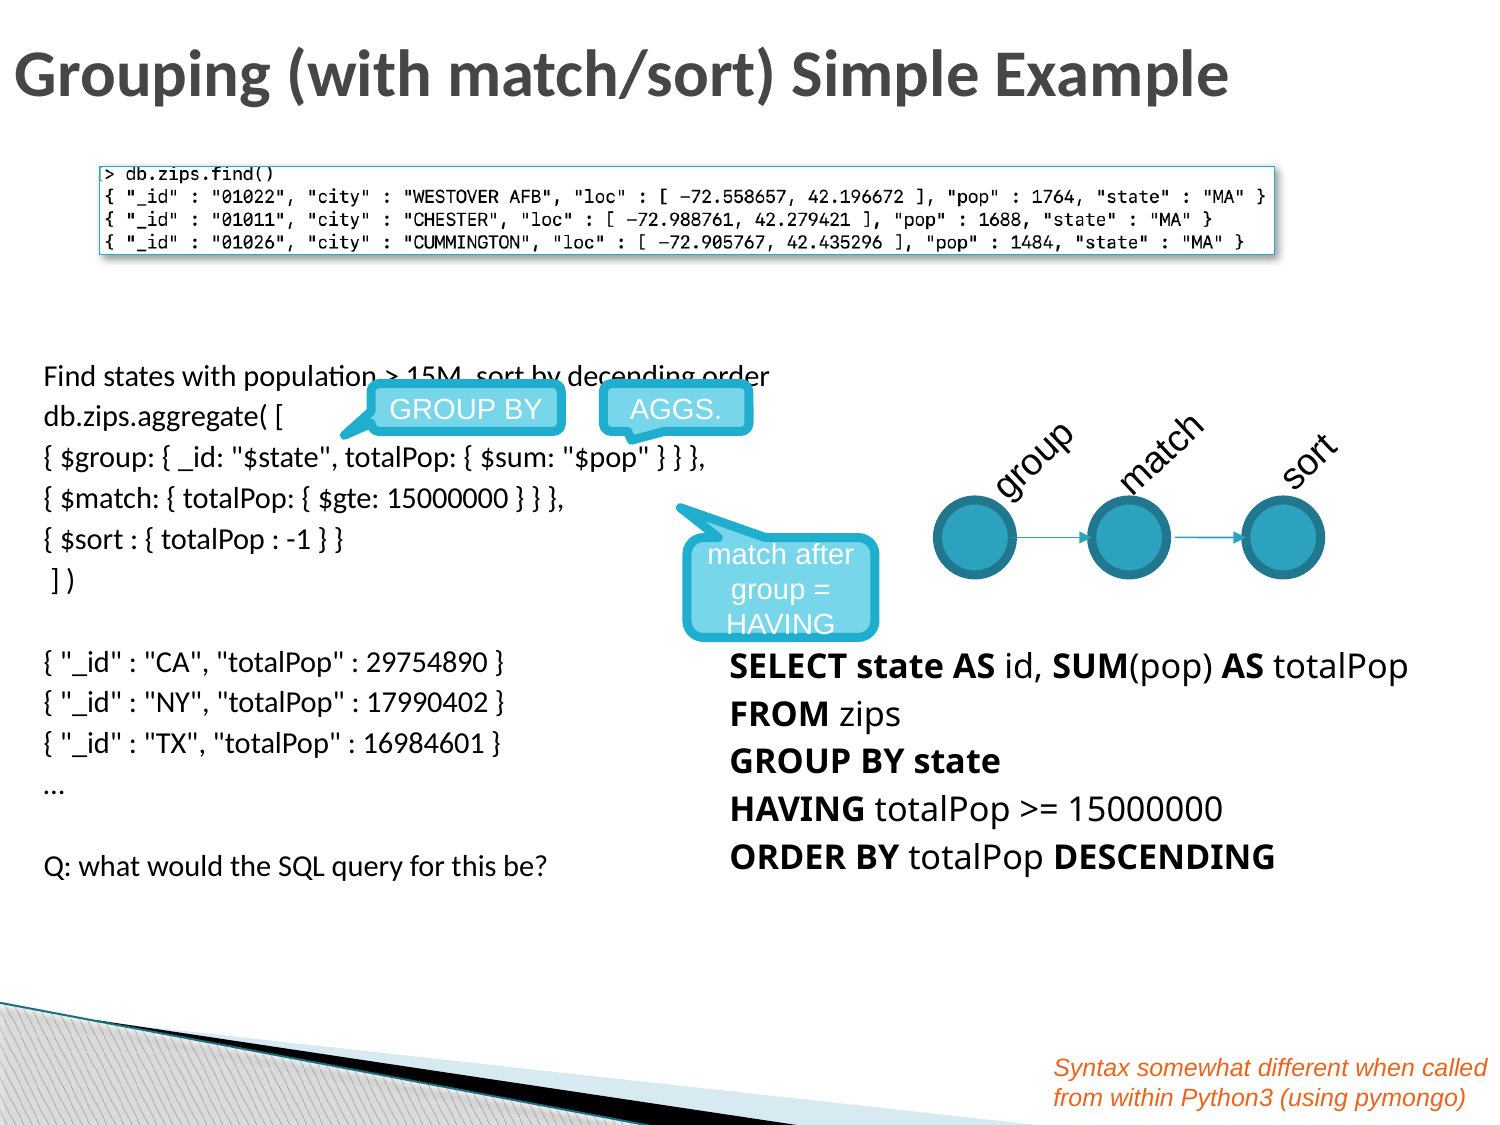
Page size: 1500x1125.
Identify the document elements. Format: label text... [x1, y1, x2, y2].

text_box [0, 1006, 633, 1125]
picture [99, 165, 1275, 255]
text_box SELECT state AS id, SUM(pop) AS totalPop FROM zips GROUP BY state HAVING totalPop >= 15000000 ORDER BY totalPop DESCENDING [714, 589, 1465, 886]
title Grouping (with match/sort) Simple Example [0, 0, 1350, 141]
text_box GROUP BY [339, 379, 566, 440]
text_box AGGS. [598, 379, 754, 445]
text_box match after group = HAVING [675, 503, 880, 643]
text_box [937, 409, 1404, 576]
list Find states with population > 15M, sort by decending order db.zips.aggregate( [ { $group: { _id: "$state", totalPop: { $sum: "$pop" } } }, { $match: { totalPop: { $gte: 15000000 } } }, { $sort : { totalPop : -1 } } ] ) { "_id" : "CA", "totalPop" : 29754890 } { "_id" : "NY", "totalPop" : 17990402 } { "_id" : "TX", "totalPop" : 16984601 } … Q: what would the SQL query for this be? [28, 307, 1017, 901]
text_box Syntax somewhat different when called from within Python3 (using pymongo) [1038, 1044, 1500, 1119]
